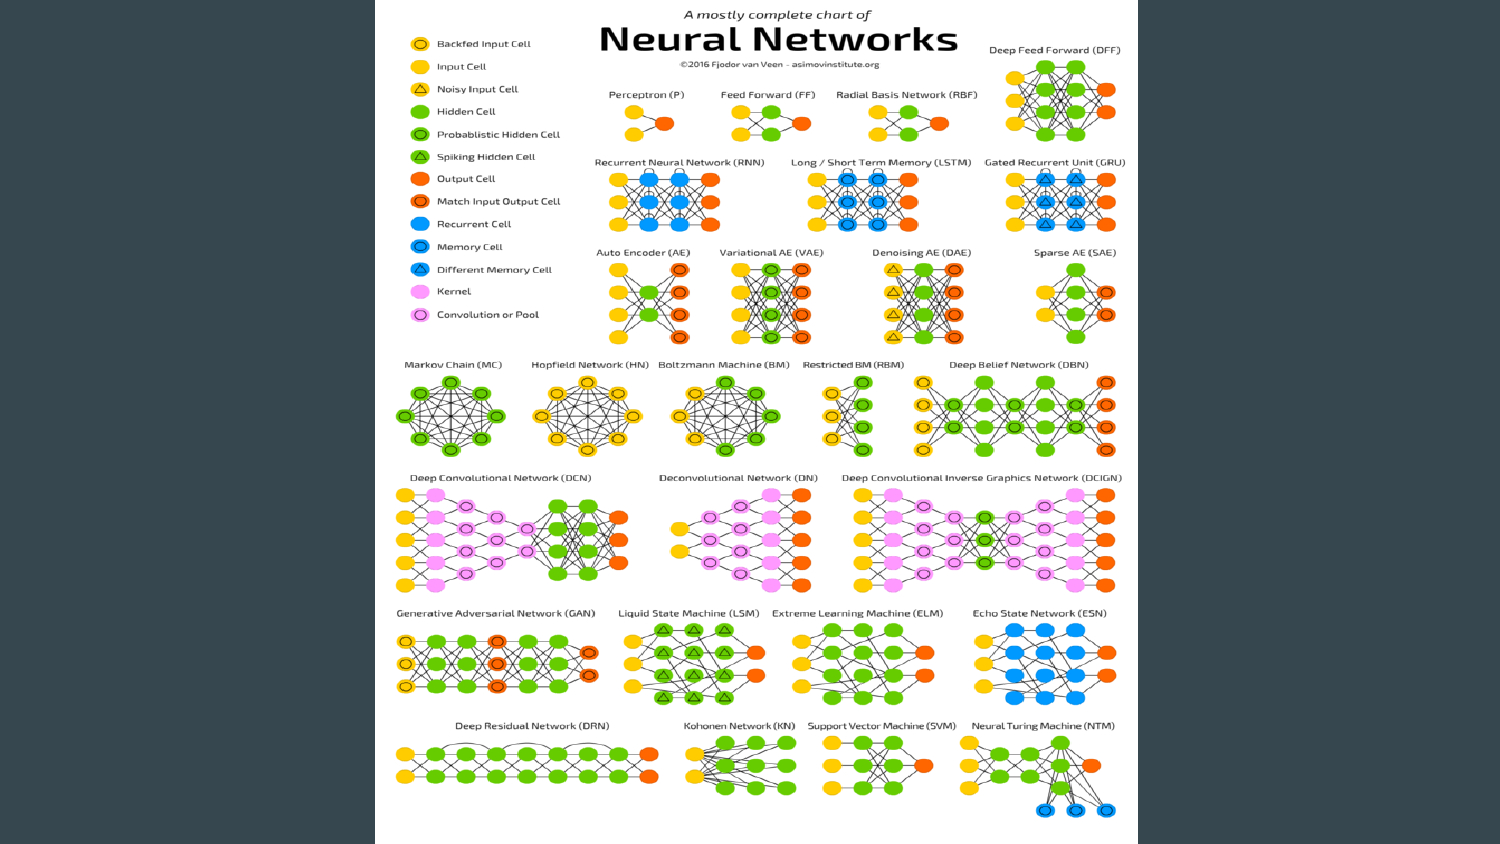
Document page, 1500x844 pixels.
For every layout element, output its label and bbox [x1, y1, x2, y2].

picture [375, 0, 1139, 844]
